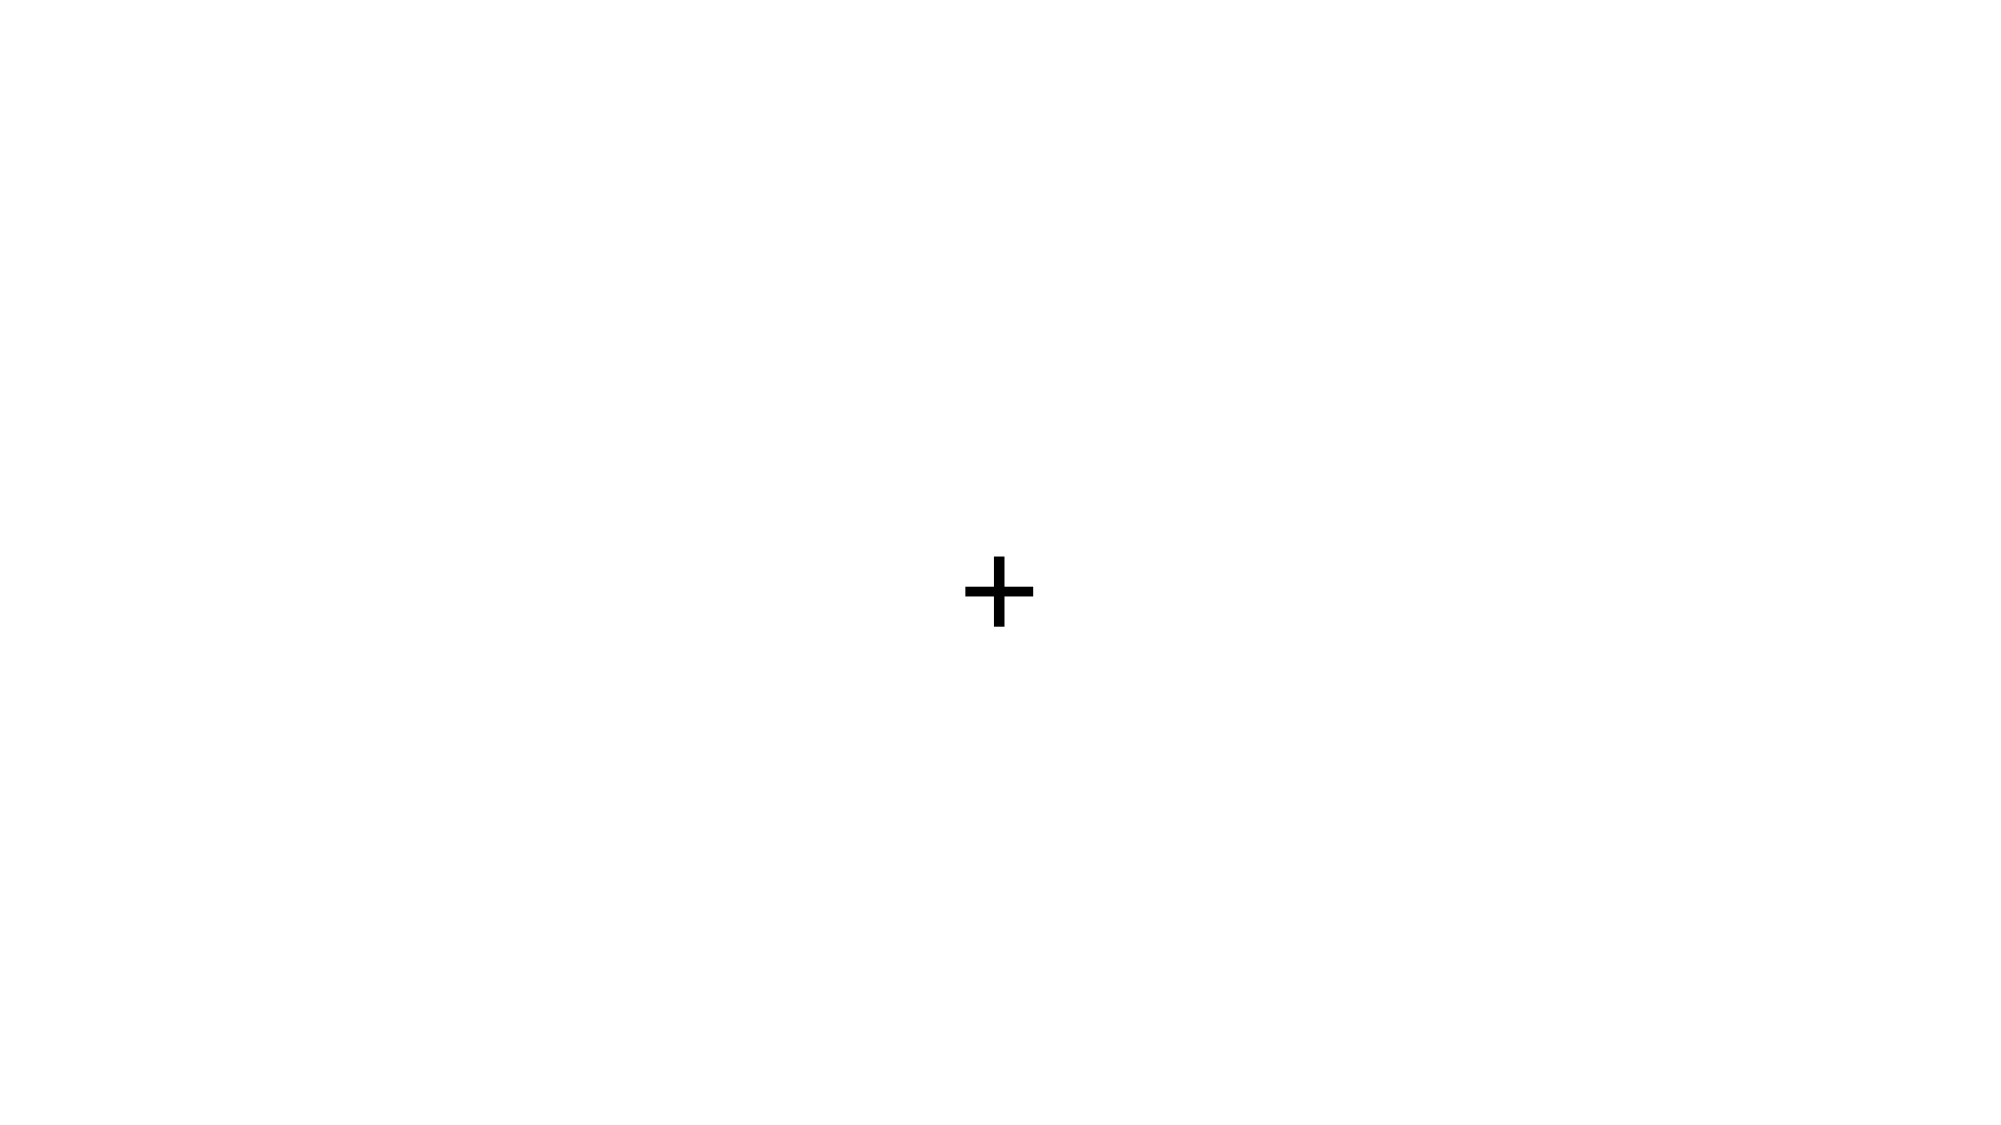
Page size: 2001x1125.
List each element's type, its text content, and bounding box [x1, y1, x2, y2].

text_box + [624, 482, 1375, 678]
